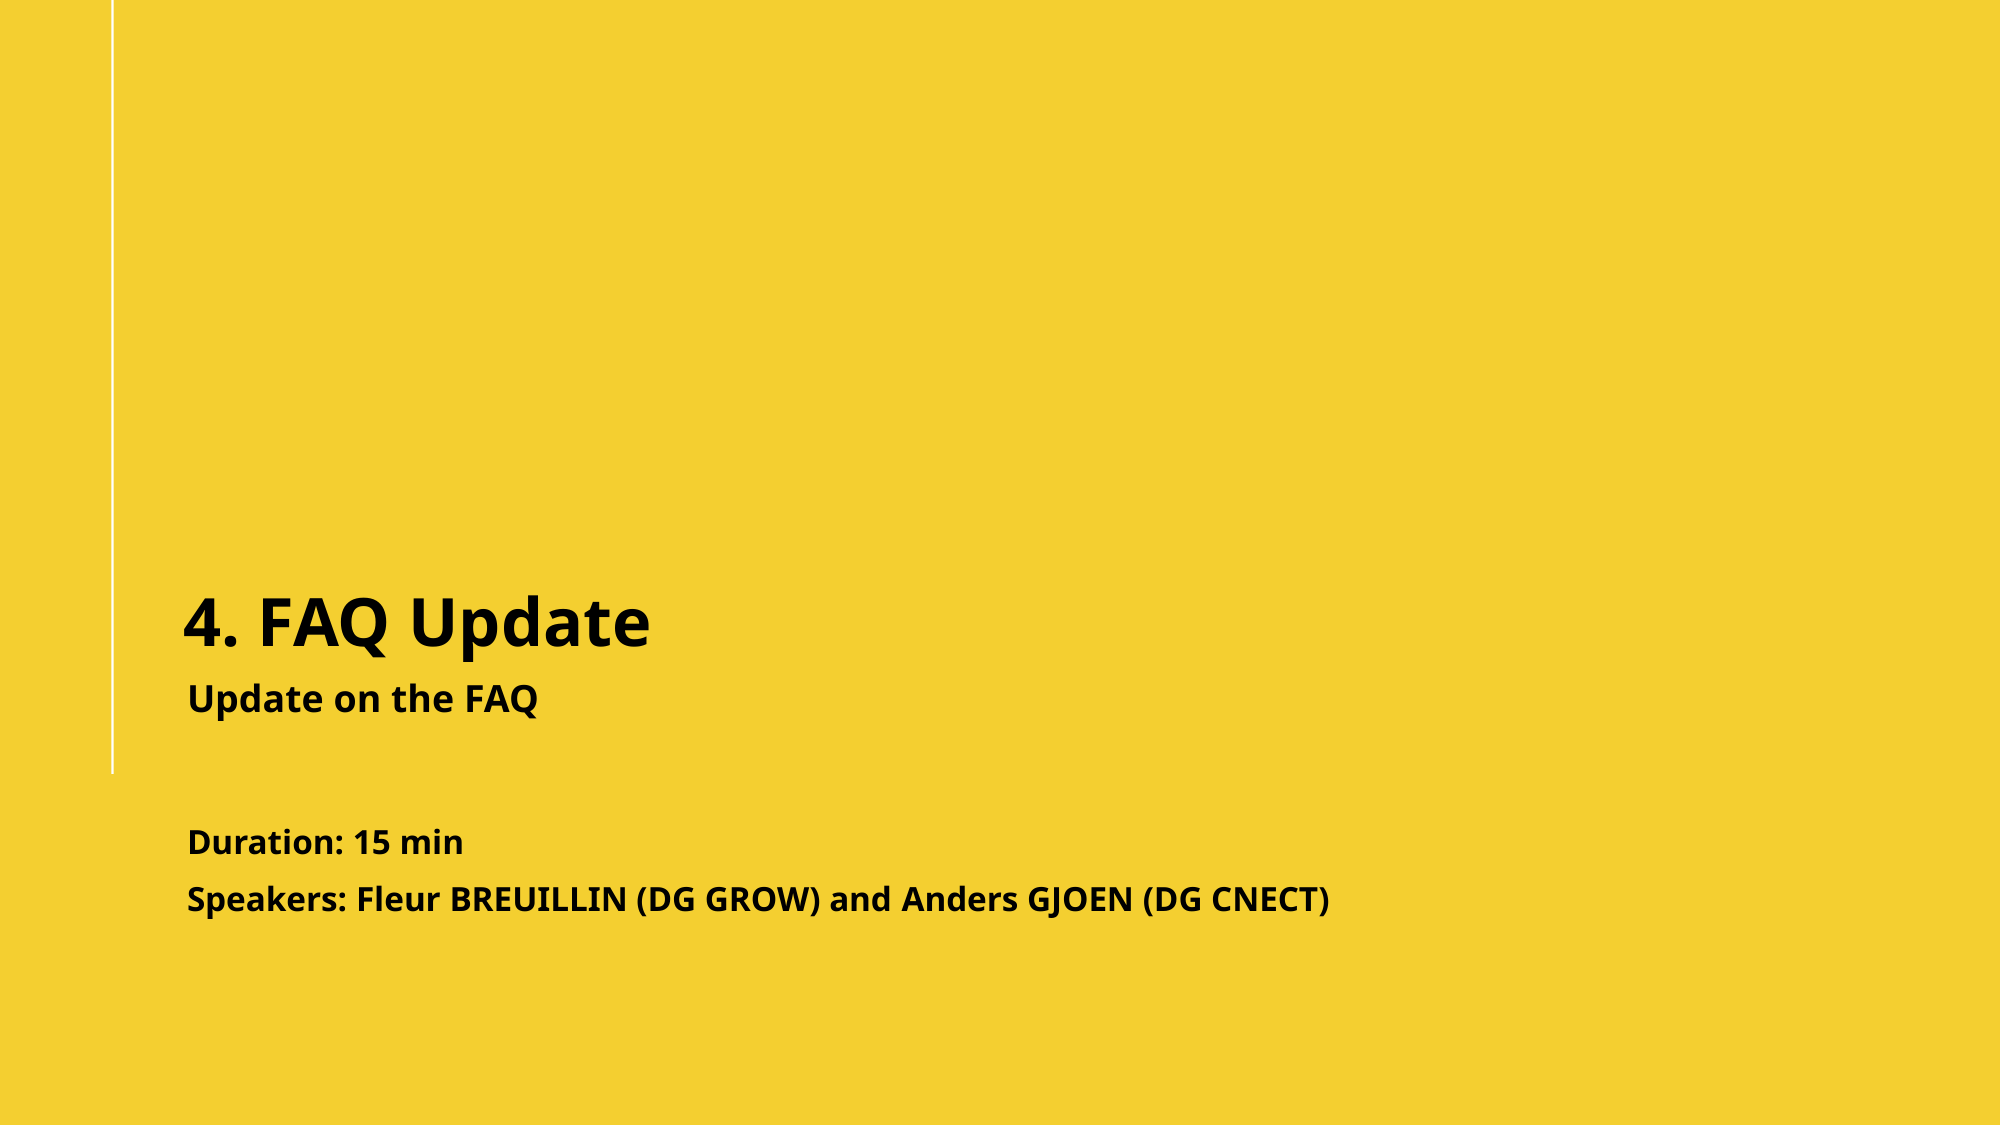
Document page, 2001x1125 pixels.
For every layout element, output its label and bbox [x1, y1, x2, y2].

text_box [187, 826, 1572, 865]
list [183, 588, 1411, 719]
